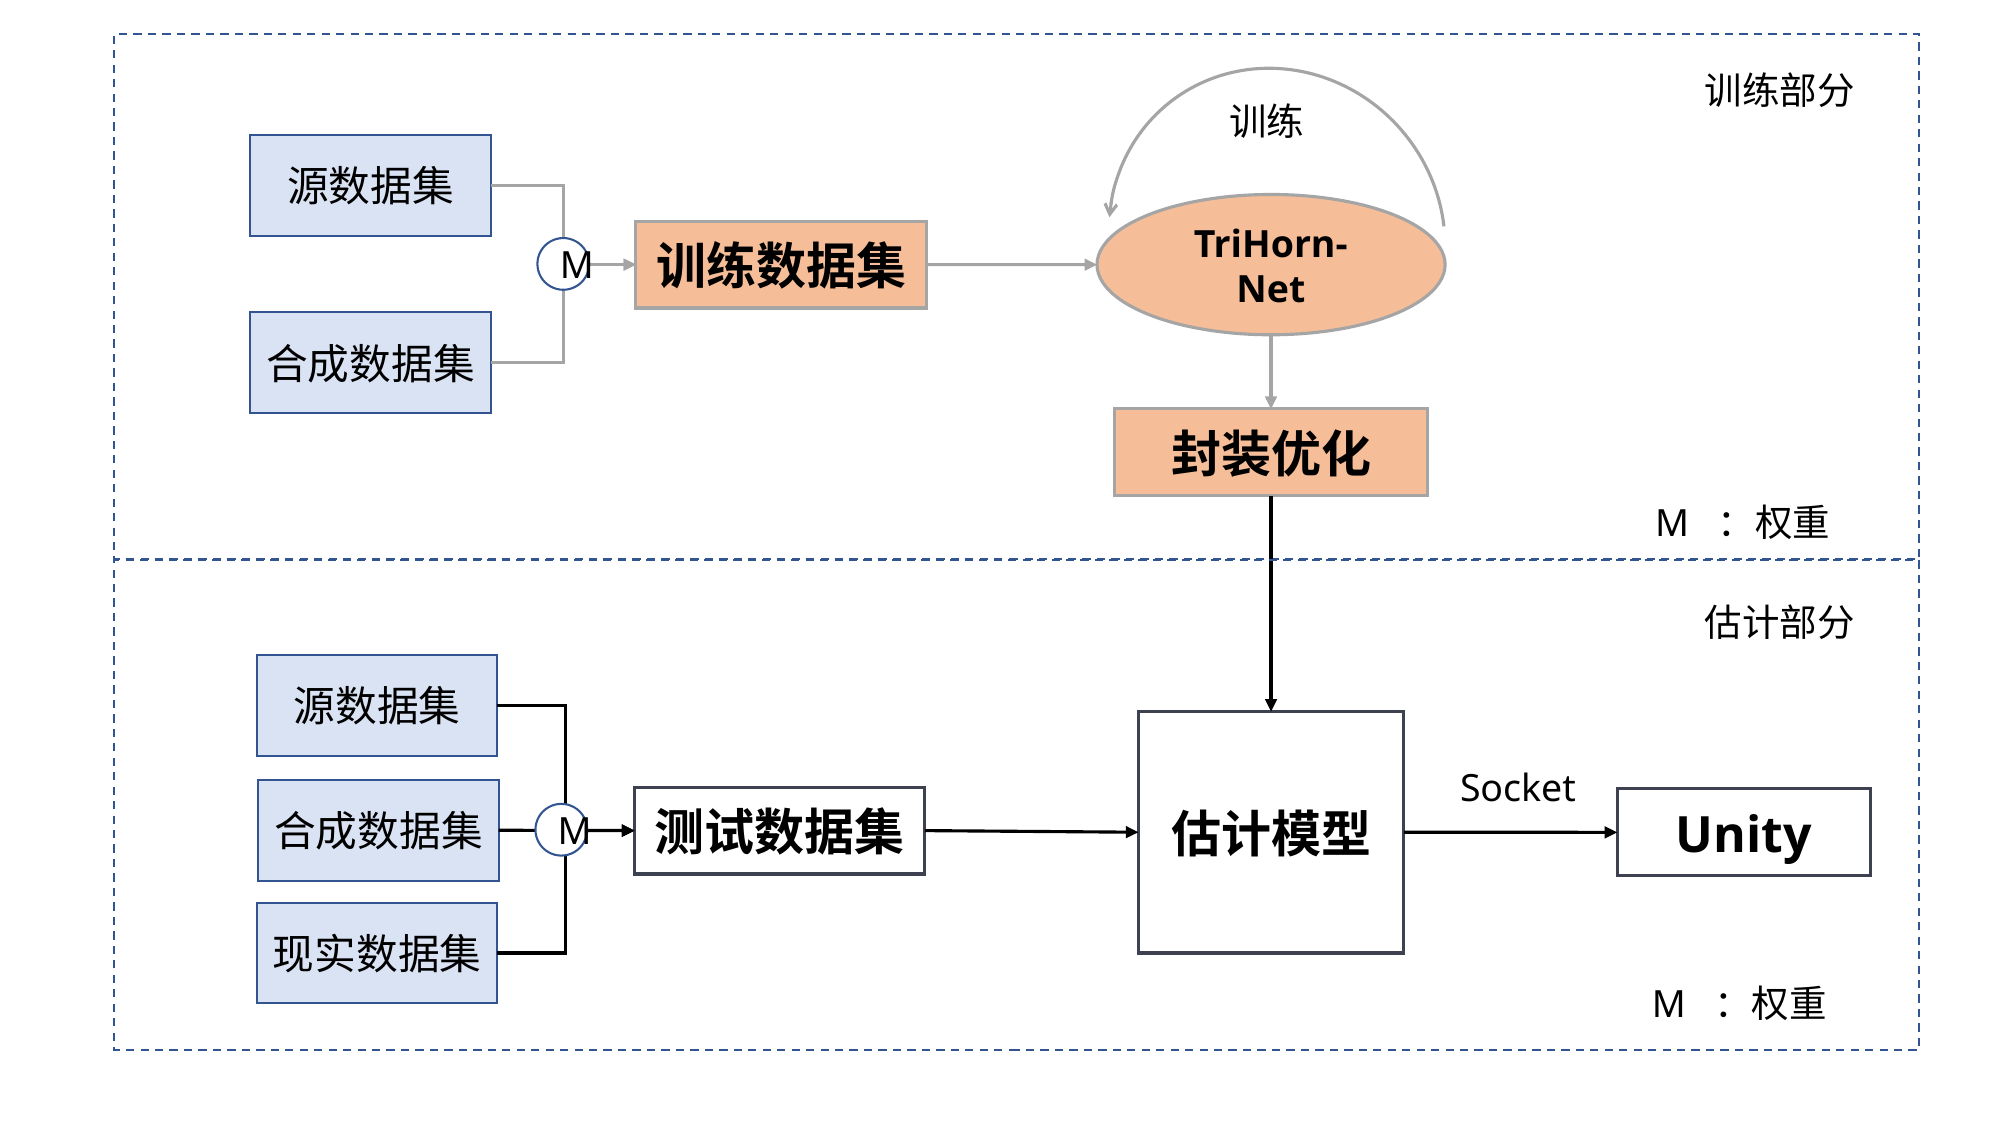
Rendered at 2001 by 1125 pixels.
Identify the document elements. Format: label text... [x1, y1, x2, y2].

text_box M ：权重 [1640, 492, 1909, 552]
text_box 训练部分 [1689, 59, 1939, 120]
text_box 训练 [1214, 90, 1516, 150]
text_box 现实数据集 [256, 902, 498, 1004]
text_box 训练数据集 [636, 220, 927, 309]
text_box [113, 559, 1920, 1051]
text_box Socket [1445, 756, 1635, 817]
text_box 估计部分 [1689, 591, 1956, 652]
text_box [113, 33, 1920, 560]
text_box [497, 705, 635, 831]
text_box 合成数据集 [257, 779, 497, 882]
text_box 源数据集 [249, 134, 492, 237]
text_box M ：权重 [1637, 973, 1906, 1033]
text_box 源数据集 [256, 654, 498, 757]
text_box 合成数据集 [249, 311, 492, 414]
text_box TriHorn-Net [1096, 221, 1447, 336]
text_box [490, 264, 636, 363]
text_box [497, 831, 635, 954]
text_box 封装优化 [1114, 408, 1428, 497]
text_box [1103, 67, 1445, 239]
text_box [490, 185, 636, 264]
